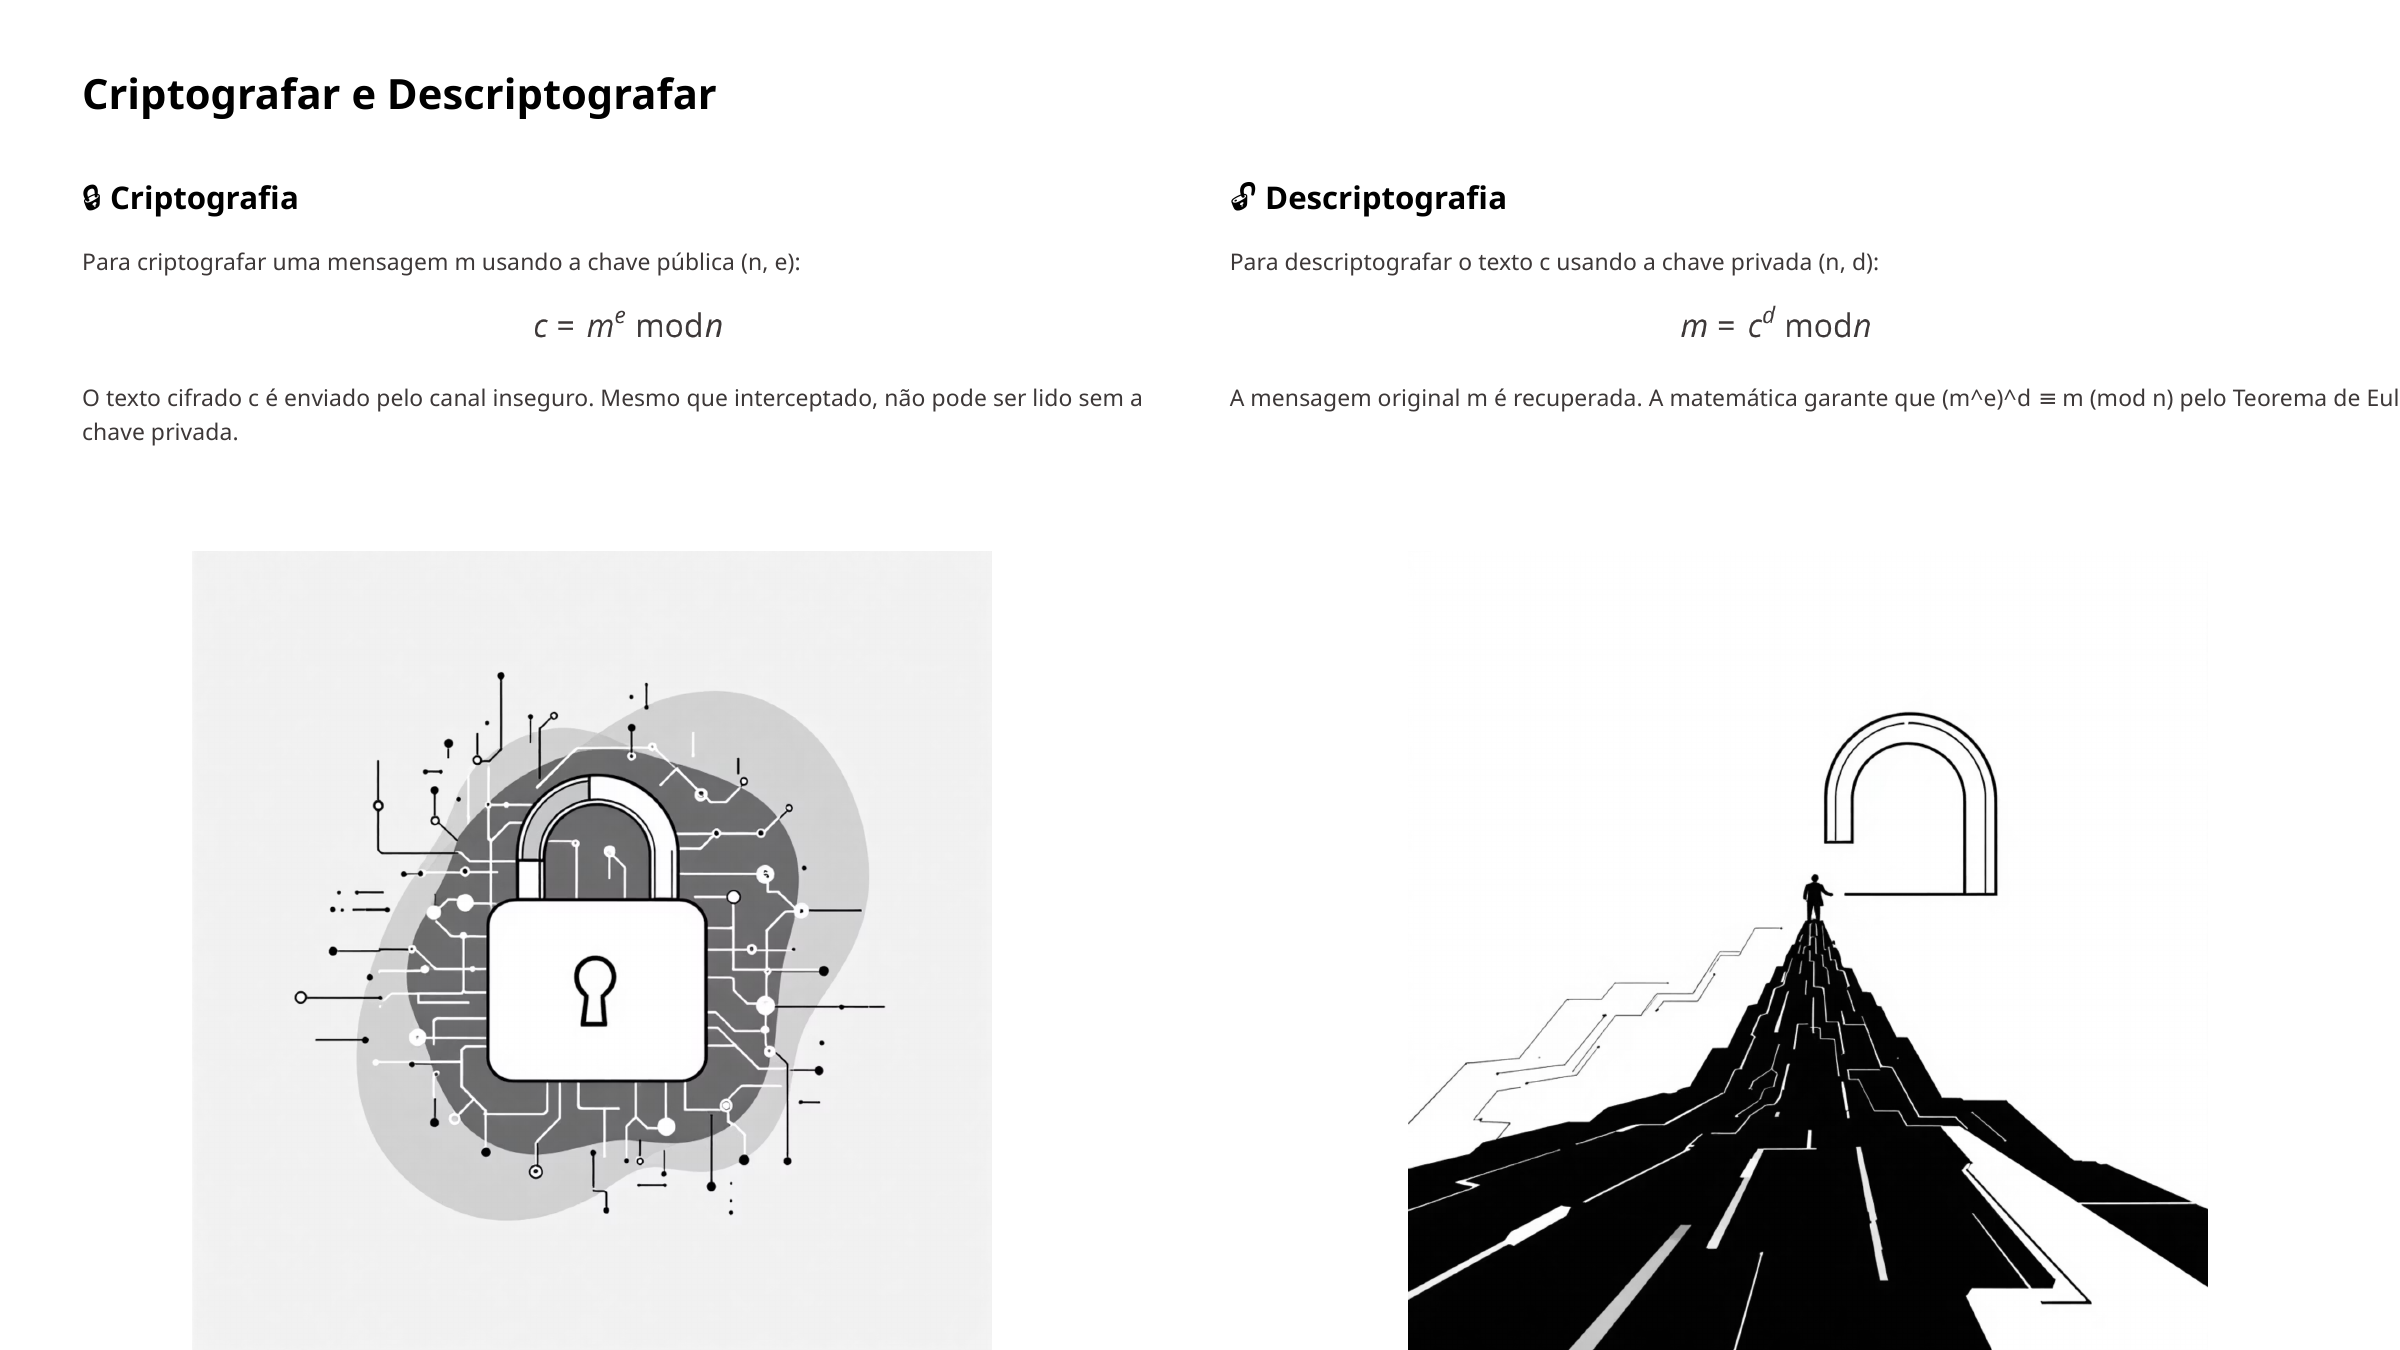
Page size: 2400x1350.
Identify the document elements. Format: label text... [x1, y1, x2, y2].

text_box O texto cifrado c é enviado pelo canal inseguro. Mesmo que interceptado, não pode ser lido sem a chave privada. [82, 376, 1172, 447]
picture [192, 551, 992, 1350]
text_box Criptografar e Descriptografar [82, 64, 753, 118]
text_box 🔓 Descriptografia [1229, 176, 1550, 218]
text_box Para criptografar uma mensagem m usando a chave pública (n, e): [82, 240, 1172, 277]
text_box Para descriptografar o texto c usando a chave privada (n, d): [1229, 240, 2320, 277]
picture [1408, 551, 2208, 1350]
text_box A mensagem original m é recuperada. A matemática garante que (m^e)^d ≡ m (mod n) pelo Teorema de Euler. [1229, 376, 2320, 412]
picture [1229, 305, 2320, 347]
picture [81, 305, 1172, 347]
text_box 🔒 Criptografia [81, 176, 402, 218]
